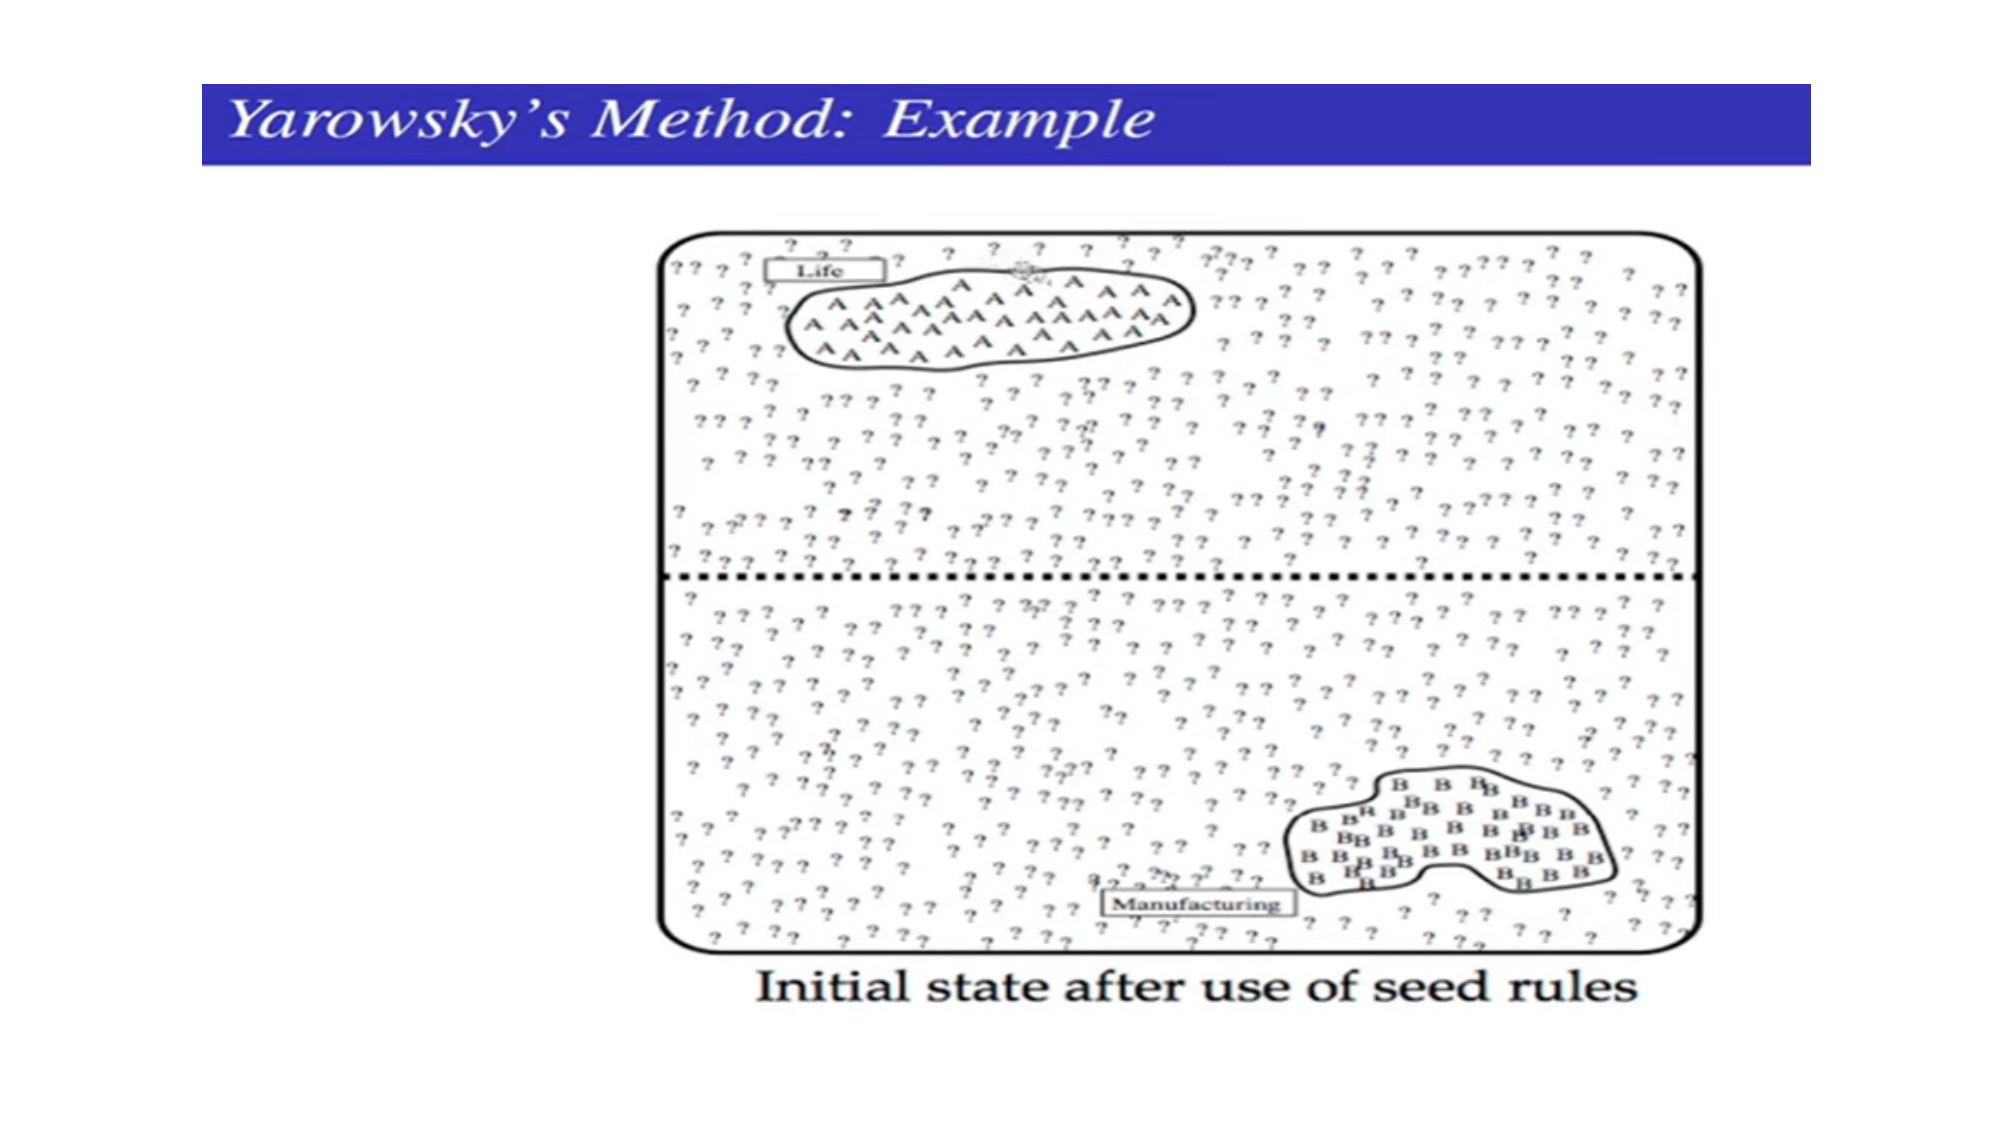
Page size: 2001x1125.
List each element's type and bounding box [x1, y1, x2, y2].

picture [202, 84, 1812, 1032]
